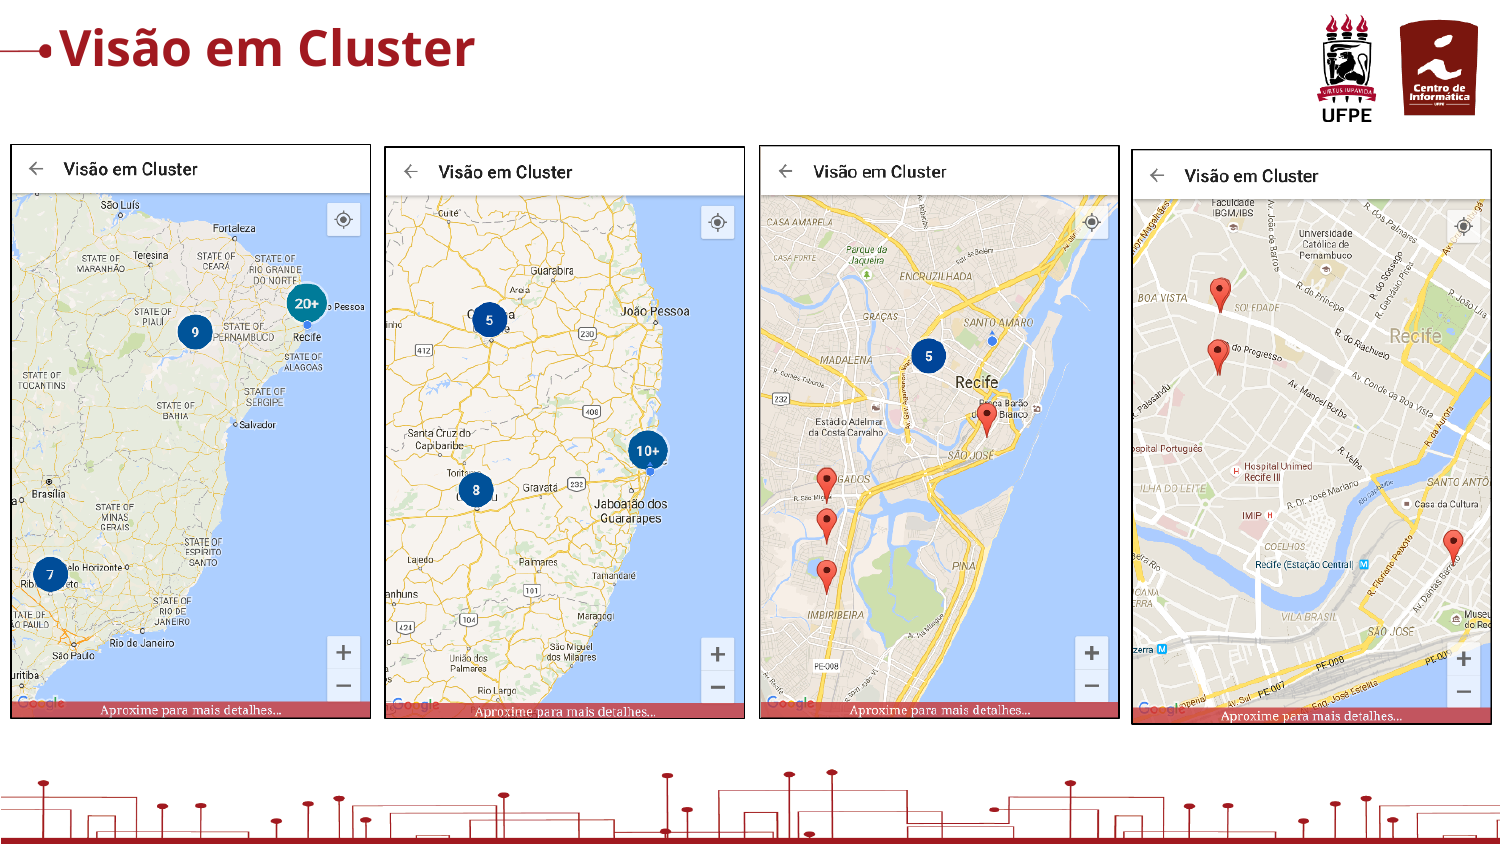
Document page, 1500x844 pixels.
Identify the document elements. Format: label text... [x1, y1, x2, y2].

title Visão em Cluster [59, 23, 1353, 78]
picture [0, 0, 1500, 844]
